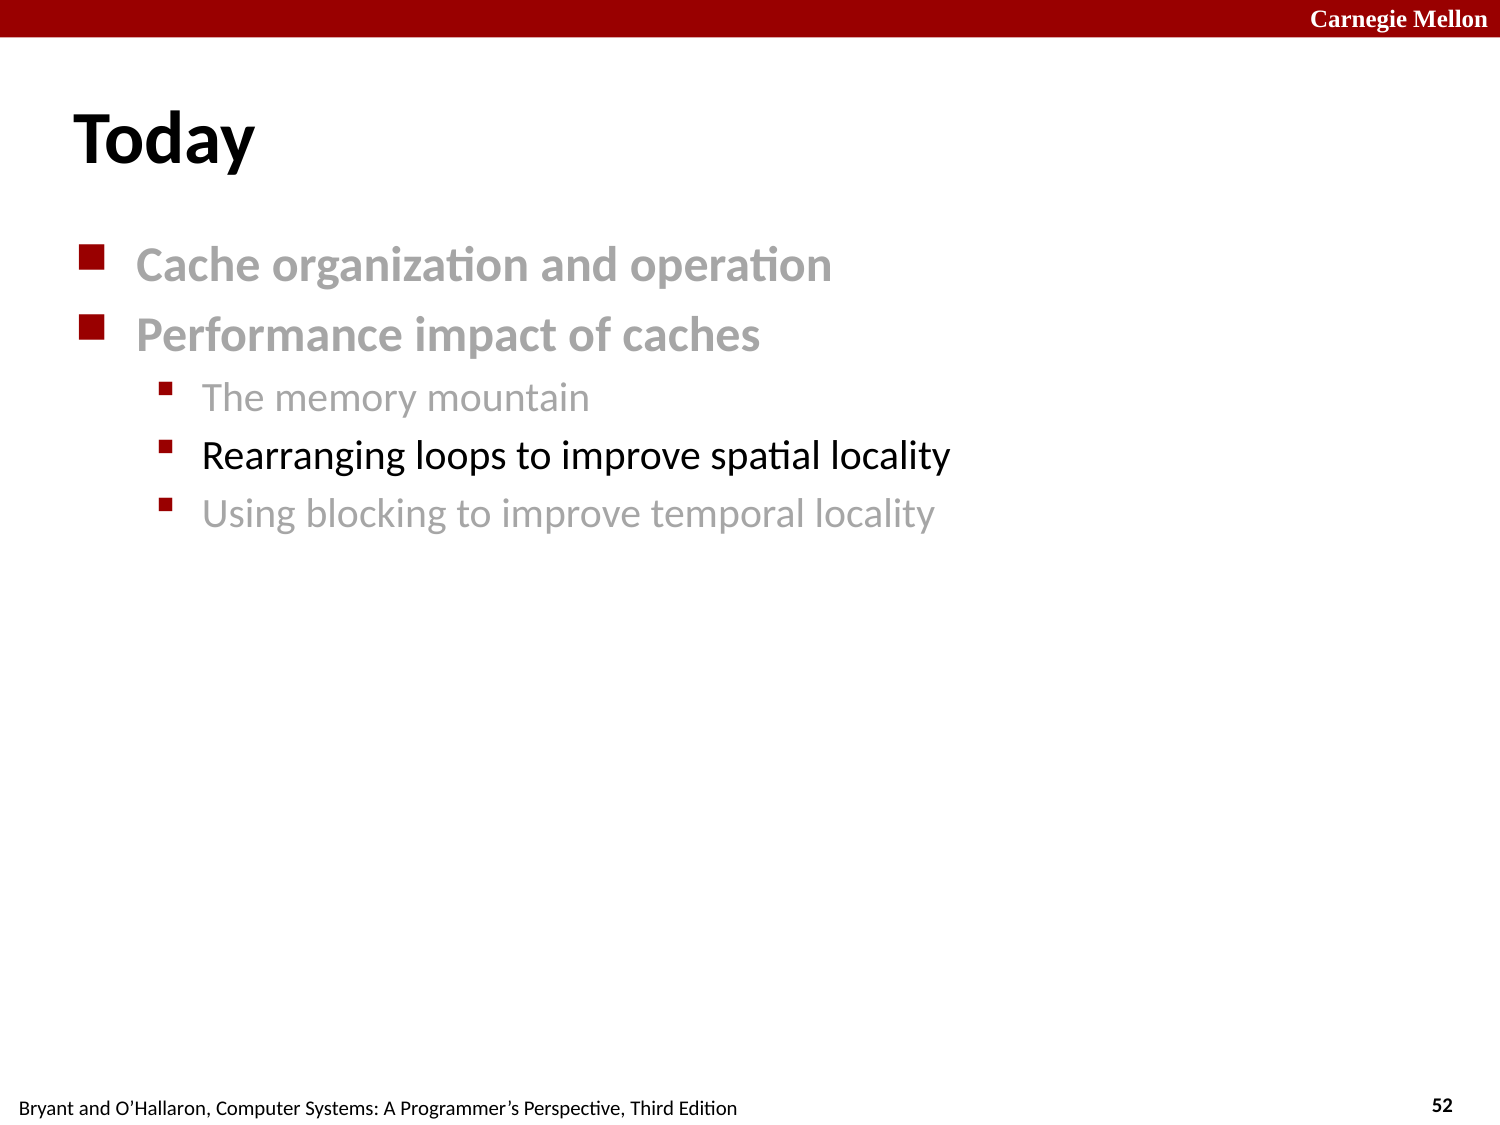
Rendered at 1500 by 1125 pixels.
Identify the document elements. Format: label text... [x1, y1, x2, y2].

list Cache organization and operation Performance impact of caches The memory mountain Rearranging loops to improve spatial locality Using blocking to improve temporal locality [64, 223, 1361, 1040]
title Today [58, 71, 1305, 197]
